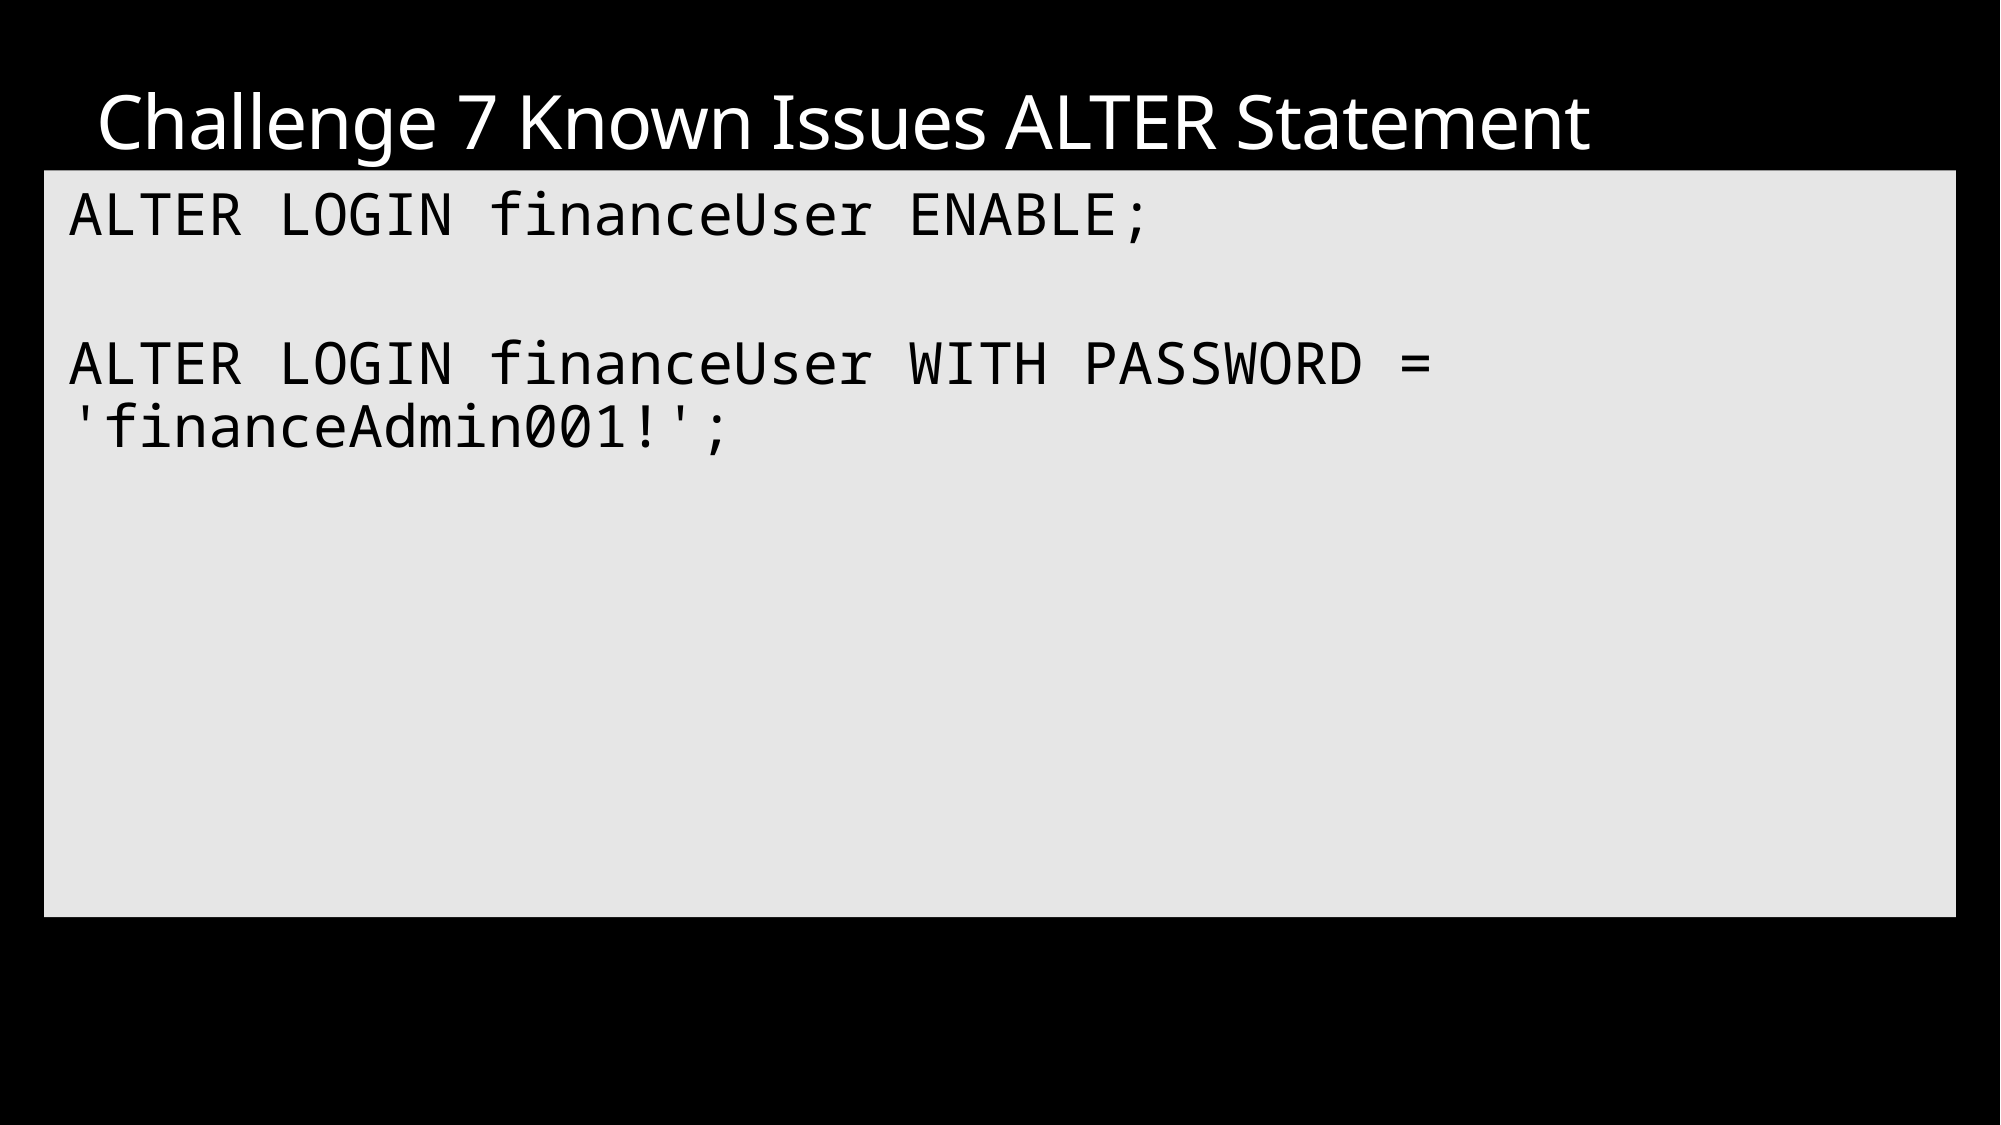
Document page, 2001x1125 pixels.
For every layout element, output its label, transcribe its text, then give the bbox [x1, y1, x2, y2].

title Challenge 7 Known Issues ALTER Statement [96, 75, 1904, 166]
text_box ALTER LOGIN financeUser ENABLE; ALTER LOGIN financeUser WITH PASSWORD = 'financeAdmin001!'; [44, 170, 1956, 918]
